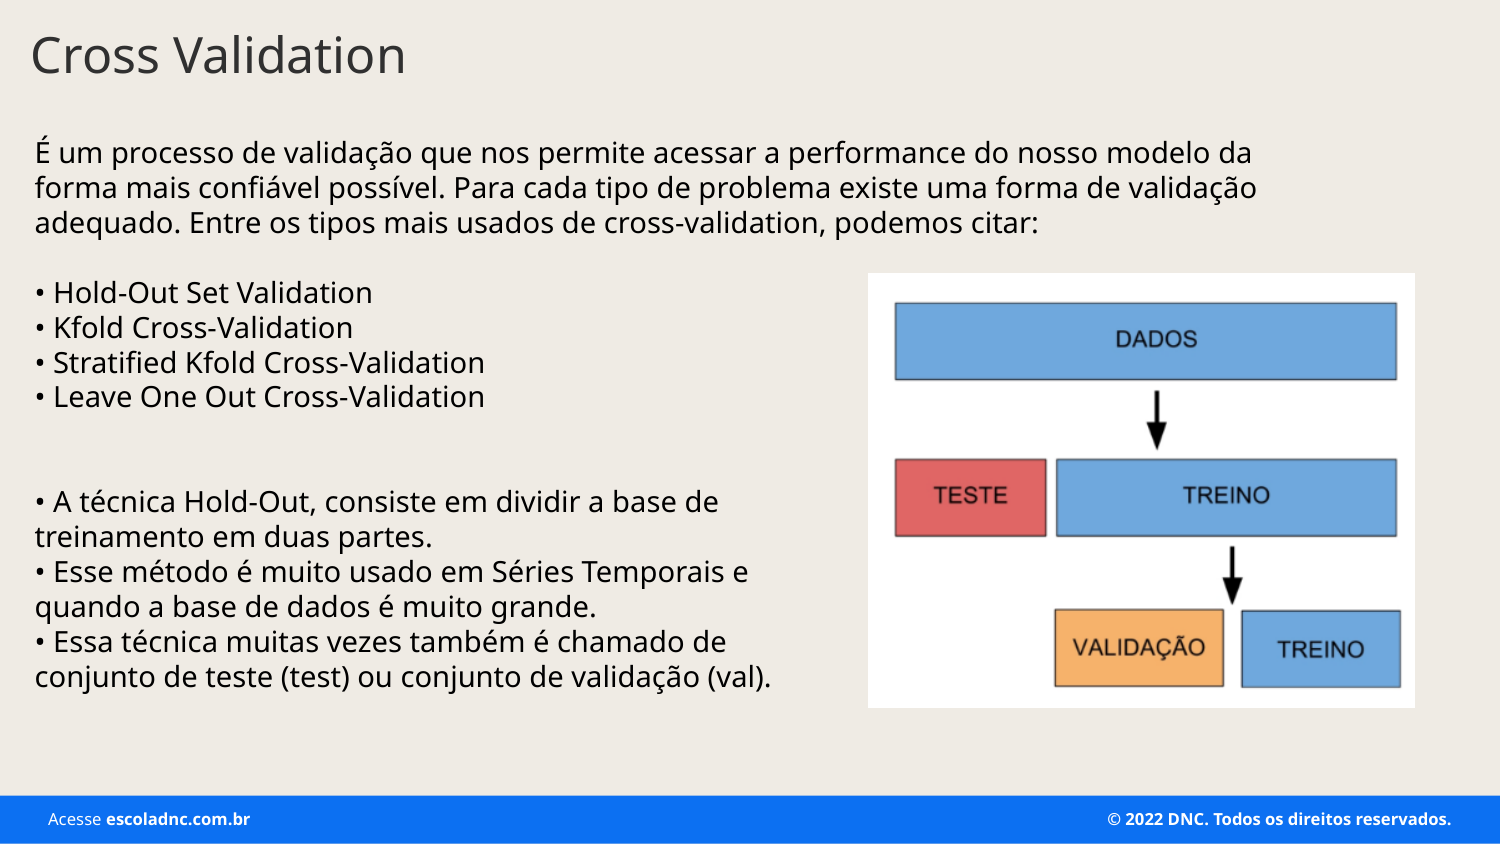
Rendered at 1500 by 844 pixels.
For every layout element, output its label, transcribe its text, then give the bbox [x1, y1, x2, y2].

picture [868, 272, 1416, 708]
title Cross Validation [19, 17, 678, 99]
text_box É um processo de validação que nos permite acessar a performance do nosso modelo da forma mais confiável possível. Para cada tipo de problema existe uma forma de validação adequado. Entre os tipos mais usados de cross-validation, podemos citar: • Hold-Out Set Validation • Kfold Cross-Validation • Stratified Kfold Cross-Validation • Leave One Out Cross-Validation • A técnica Hold-Out, consiste em dividir a base de treinamento em duas partes. • Esse método é muito usado em Séries Temporais e quando a base de dados é muito grande. • Essa técnica muitas vezes também é chamado de conjunto de teste (test) ou conjunto de validação (val). [19, 126, 1433, 701]
